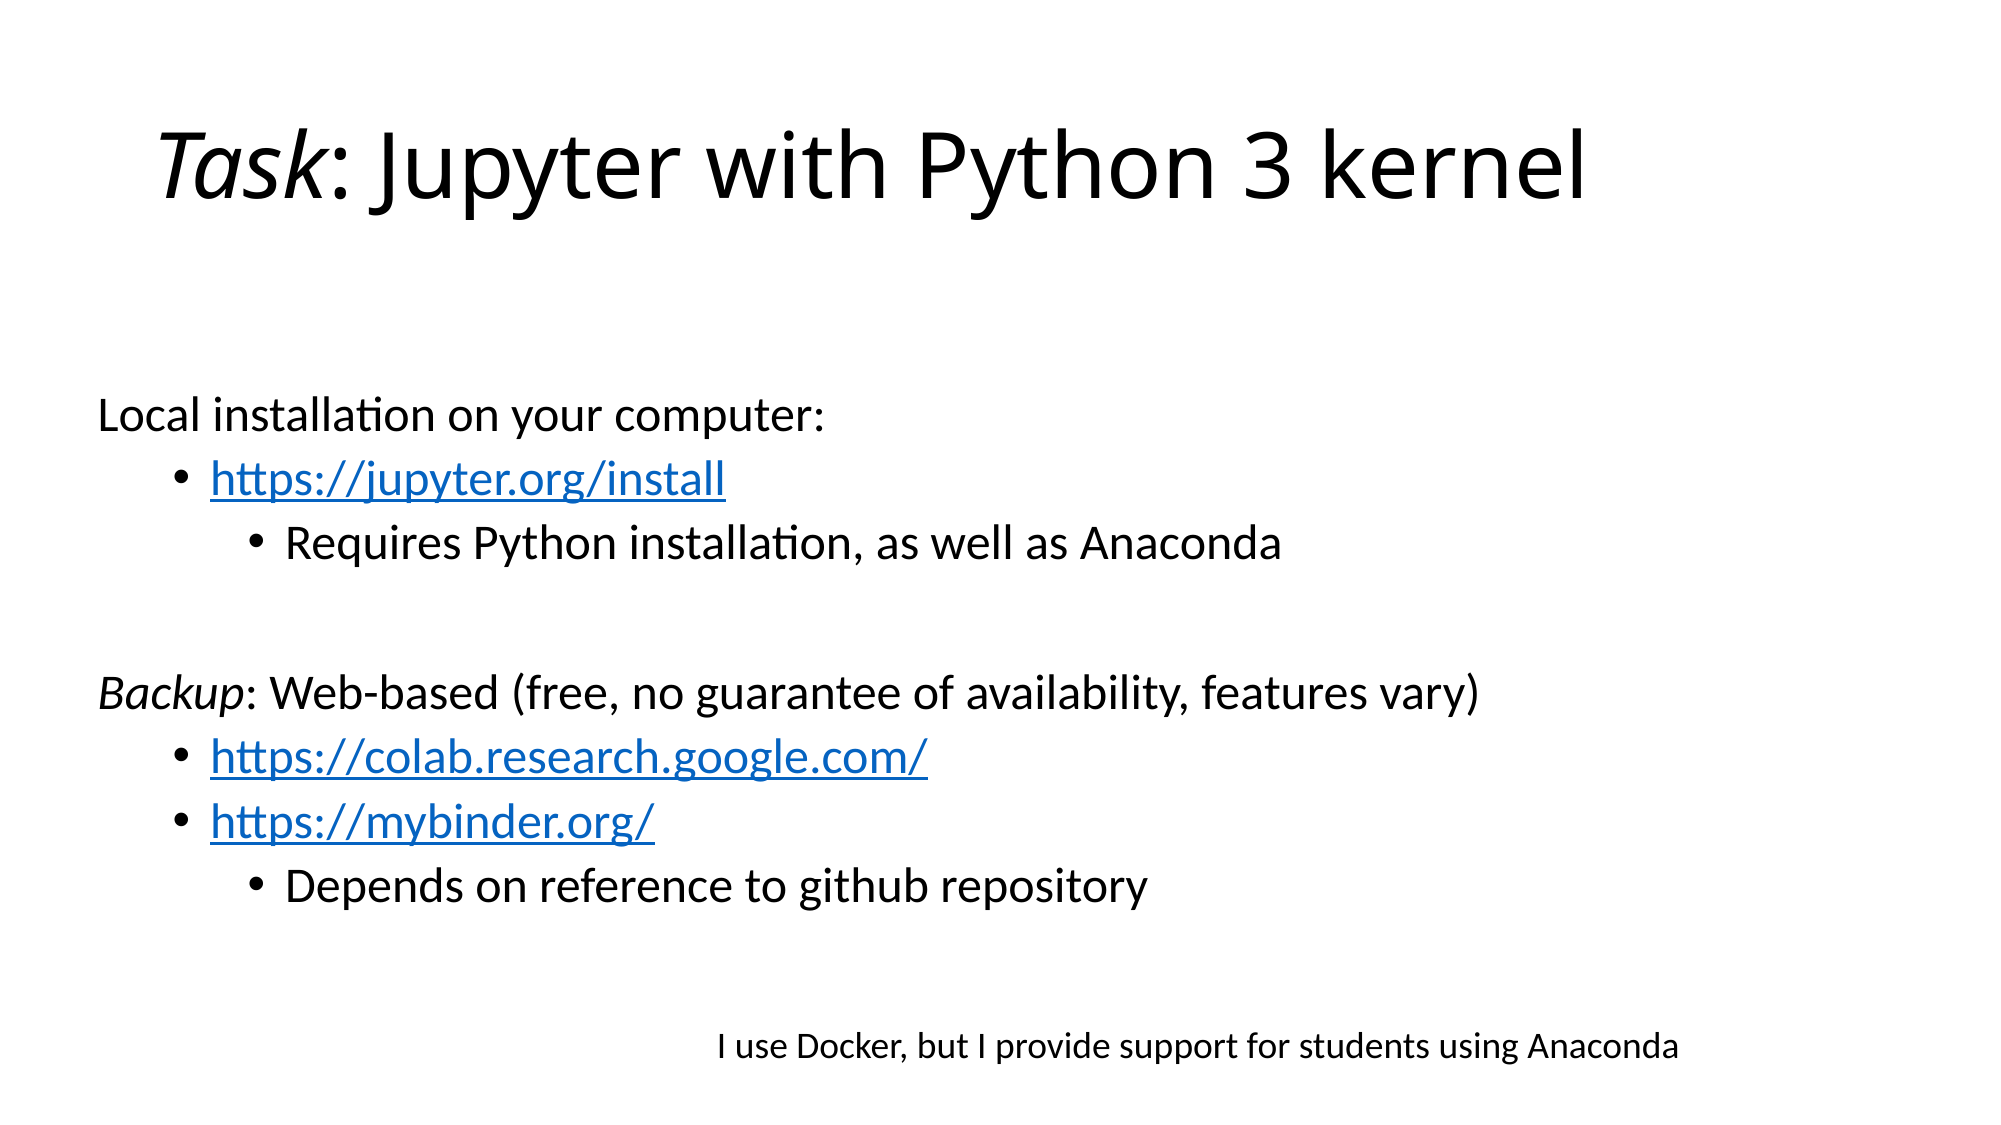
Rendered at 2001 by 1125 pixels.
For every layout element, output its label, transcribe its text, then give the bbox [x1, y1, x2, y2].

text_box I use Docker, but I provide support for students using Anaconda [701, 1013, 1813, 1074]
list Local installation on your computer: https://jupyter.org/install Requires Python installation, as well as Anaconda Backup: Web-based (free, no guarantee of availability, features vary) https://colab.research.google.com/ https://mybinder.org/ Depends on reference to github repository [82, 299, 1976, 1014]
title Task: Jupyter with Python 3 kernel [137, 59, 1863, 278]
